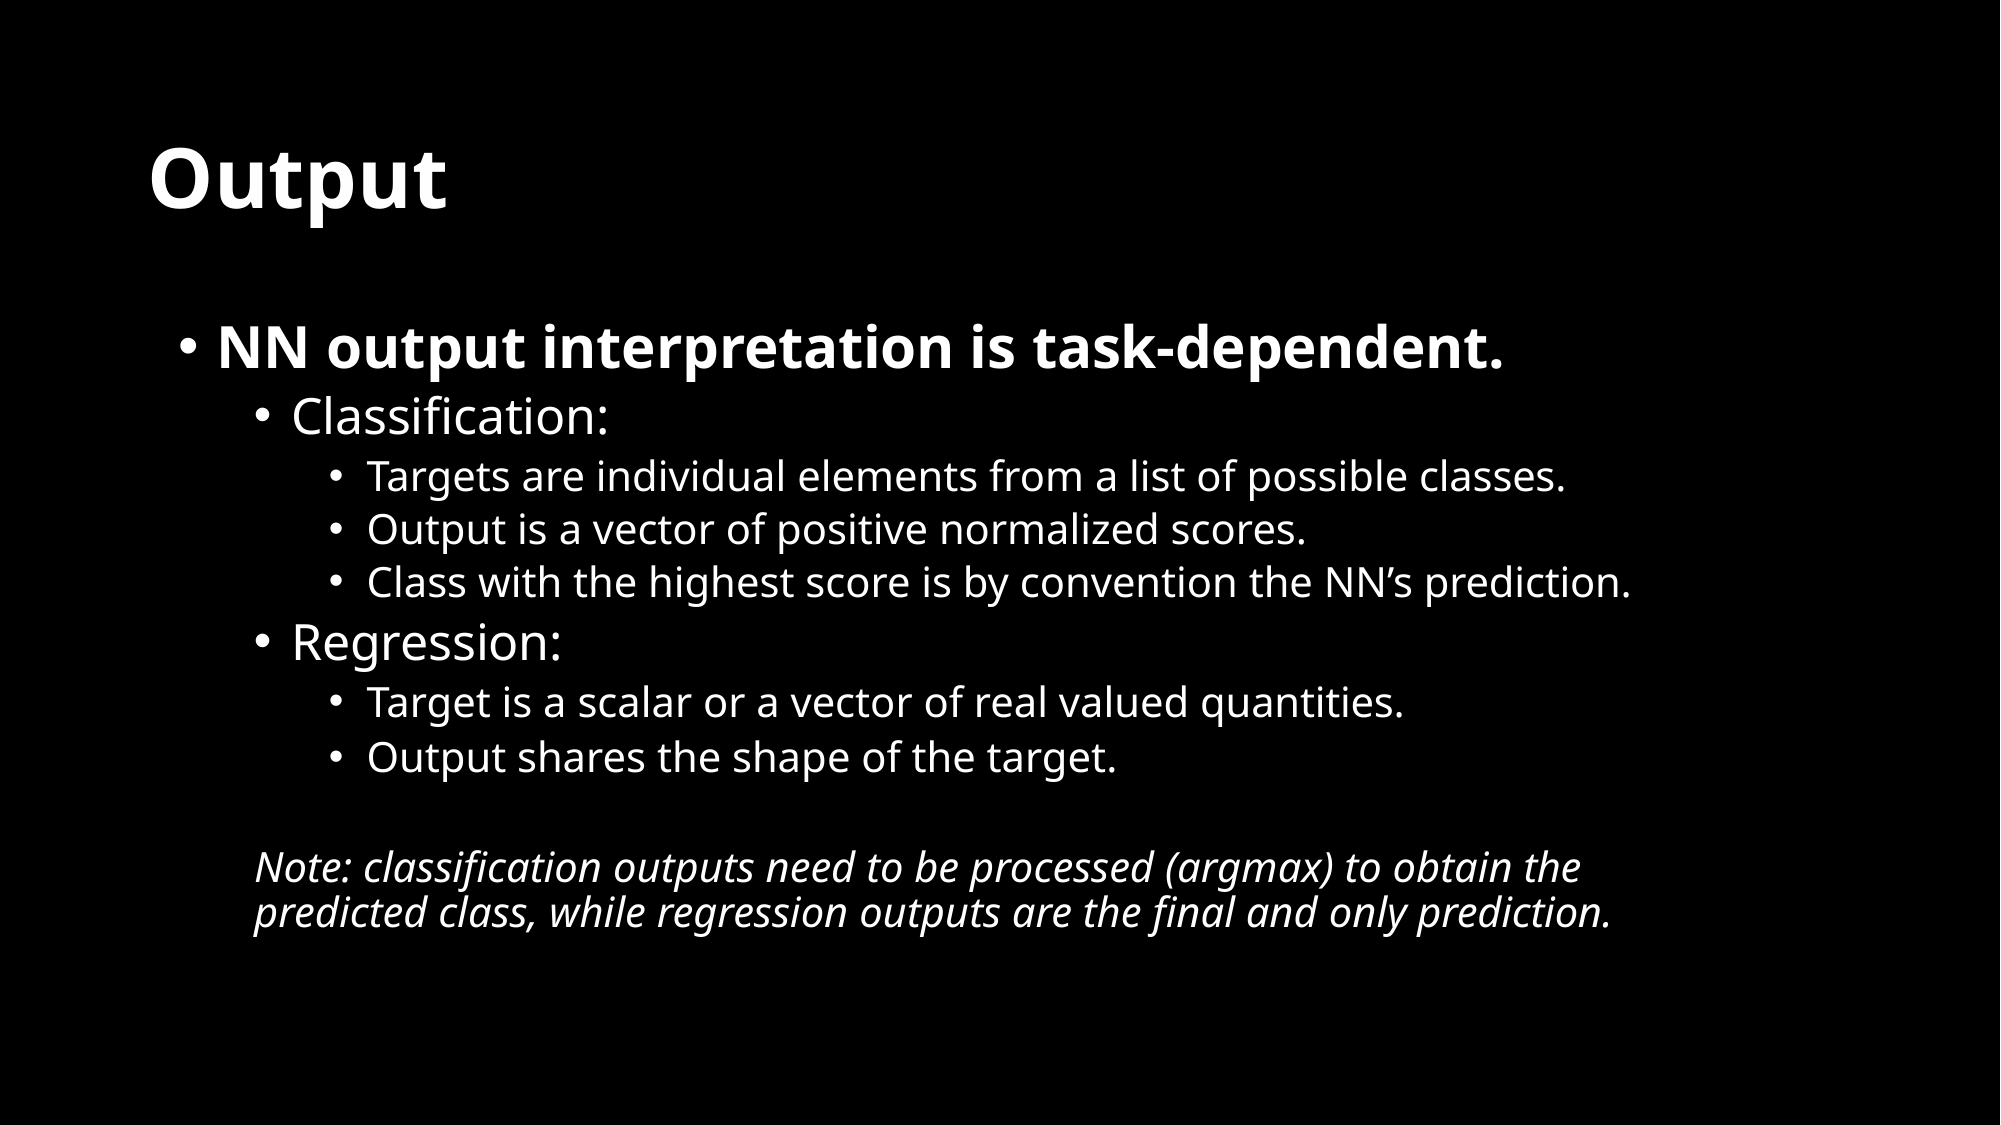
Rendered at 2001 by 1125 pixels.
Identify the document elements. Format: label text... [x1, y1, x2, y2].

title Output [132, 73, 1868, 233]
text_box NN output interpretation is task-dependent. Classification: Targets are individual elements from a list of possible classes. Output is a vector of positive normalized scores. Class with the highest score is by convention the NN’s prediction. Regression: Target is a scalar or a vector of real valued quantities. Output shares the shape of the target. Note: classification outputs need to be processed (argmax) to obtain the predicted class, while regression outputs are the final and only prediction. [177, 299, 1823, 937]
